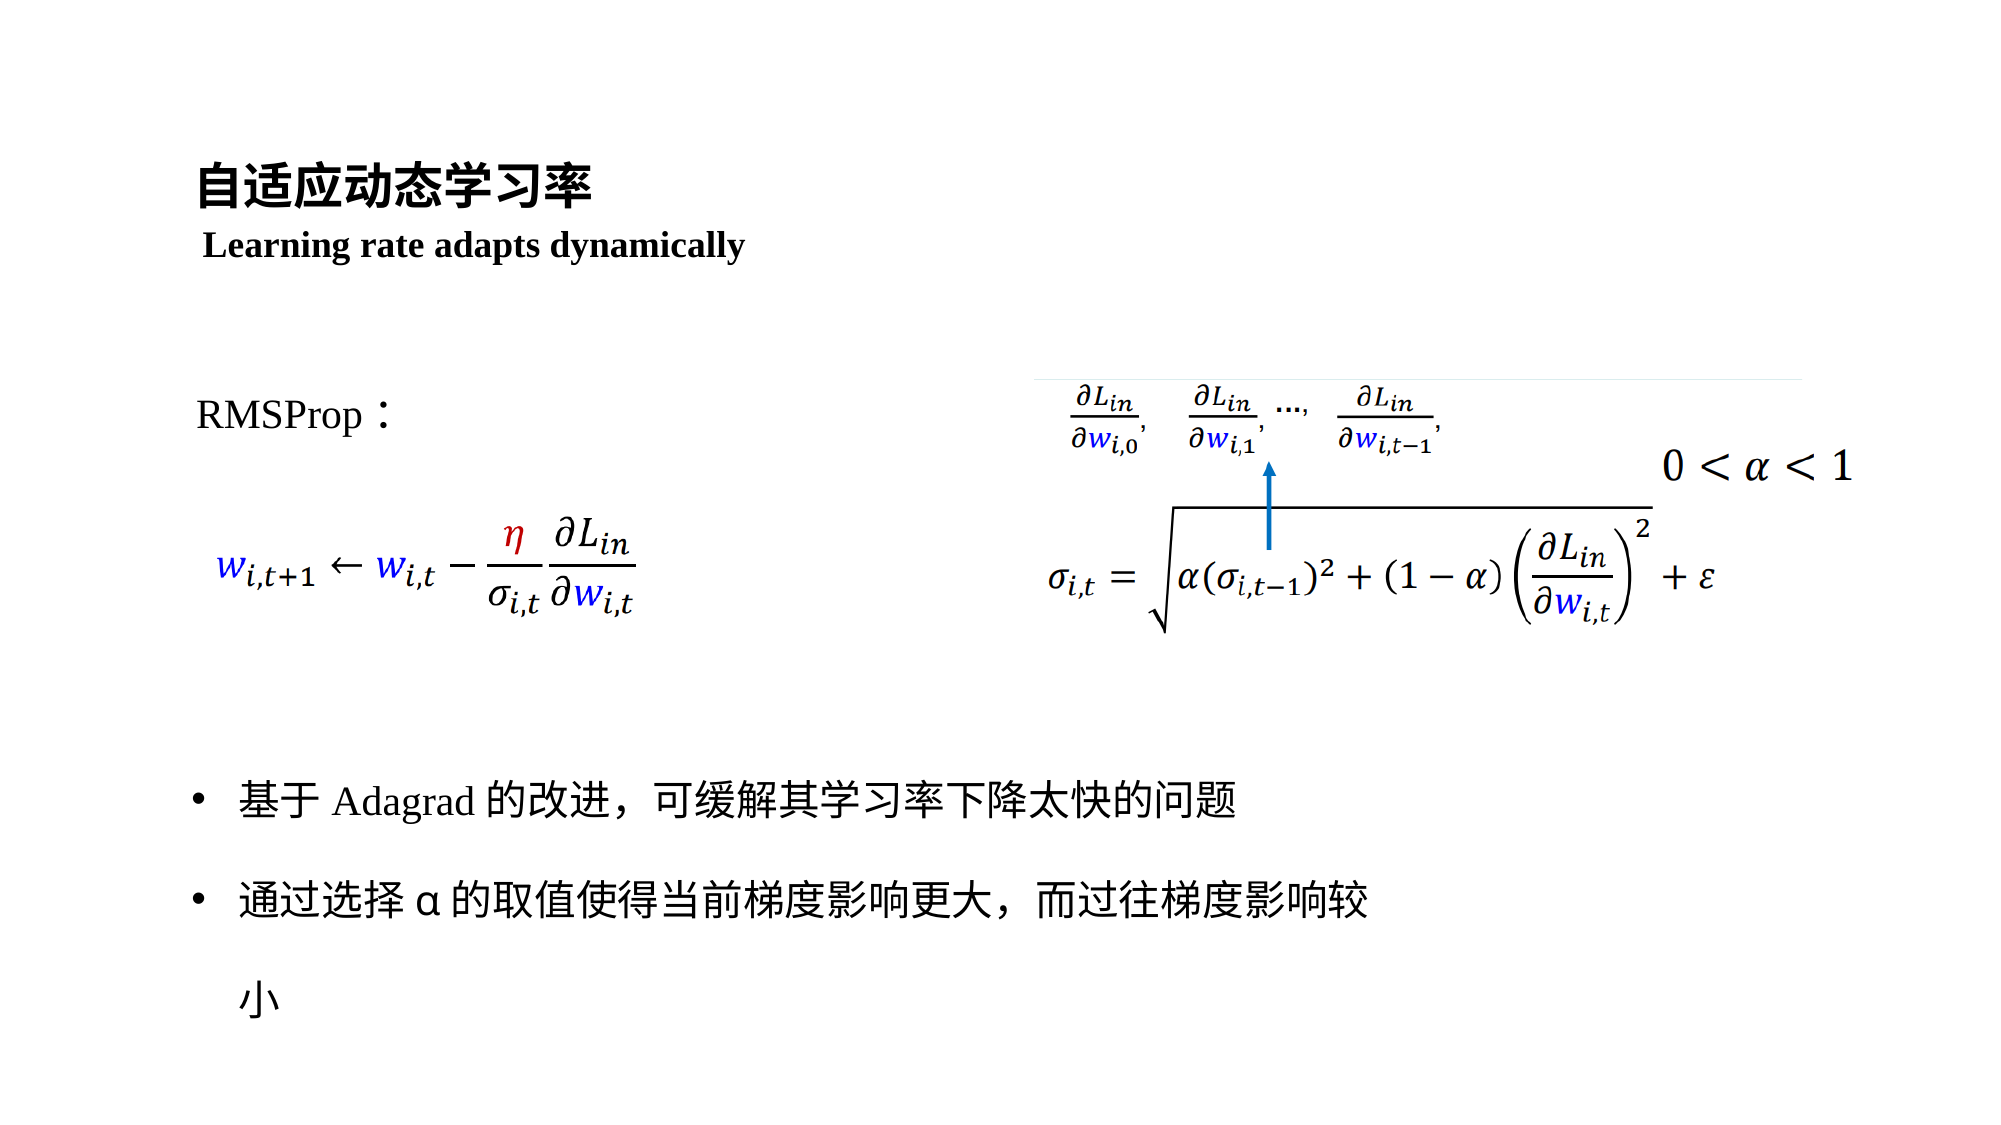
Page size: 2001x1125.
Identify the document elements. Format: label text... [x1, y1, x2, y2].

text_box 基于Adagrad的改进，可缓解其学习率下降太快的问题 通过选择α的取值使得当前梯度影响更大，而过往梯度影响较小 [176, 715, 1415, 1031]
text_box 自适应动态学习率 [178, 147, 609, 223]
picture [1034, 379, 1861, 648]
text_box Learning rate adapts dynamically [187, 212, 761, 273]
text_box RMSProp： [181, 379, 430, 445]
picture [205, 513, 647, 624]
